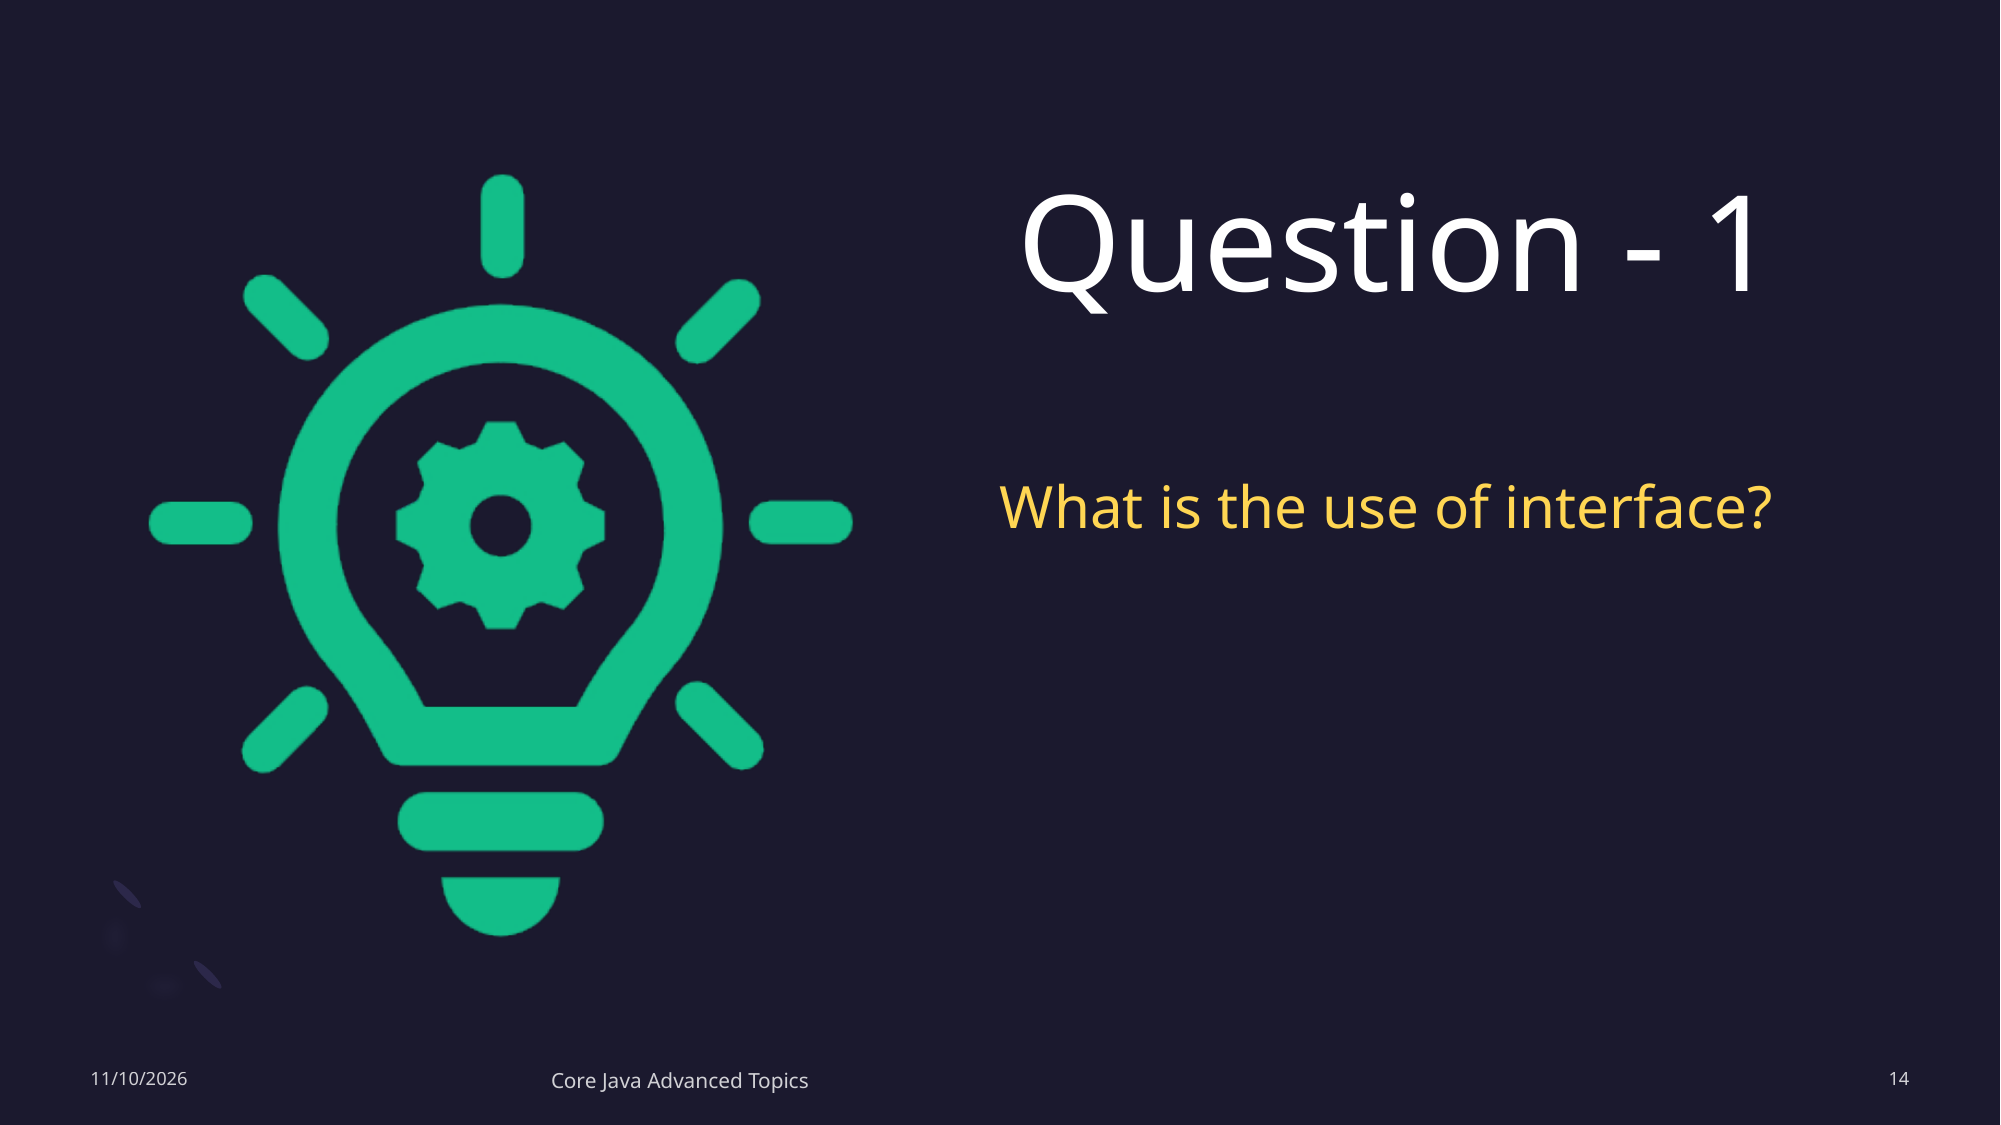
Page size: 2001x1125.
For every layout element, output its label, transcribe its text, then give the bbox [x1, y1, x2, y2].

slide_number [90, 1067, 522, 1093]
slide_number 14 [1632, 1067, 1910, 1093]
title Question - 1 [1017, 90, 1910, 319]
footer Core Java Advanced Topics [551, 1067, 1598, 1093]
picture [90, 144, 928, 982]
list What is the use of interface? [999, 435, 1892, 807]
